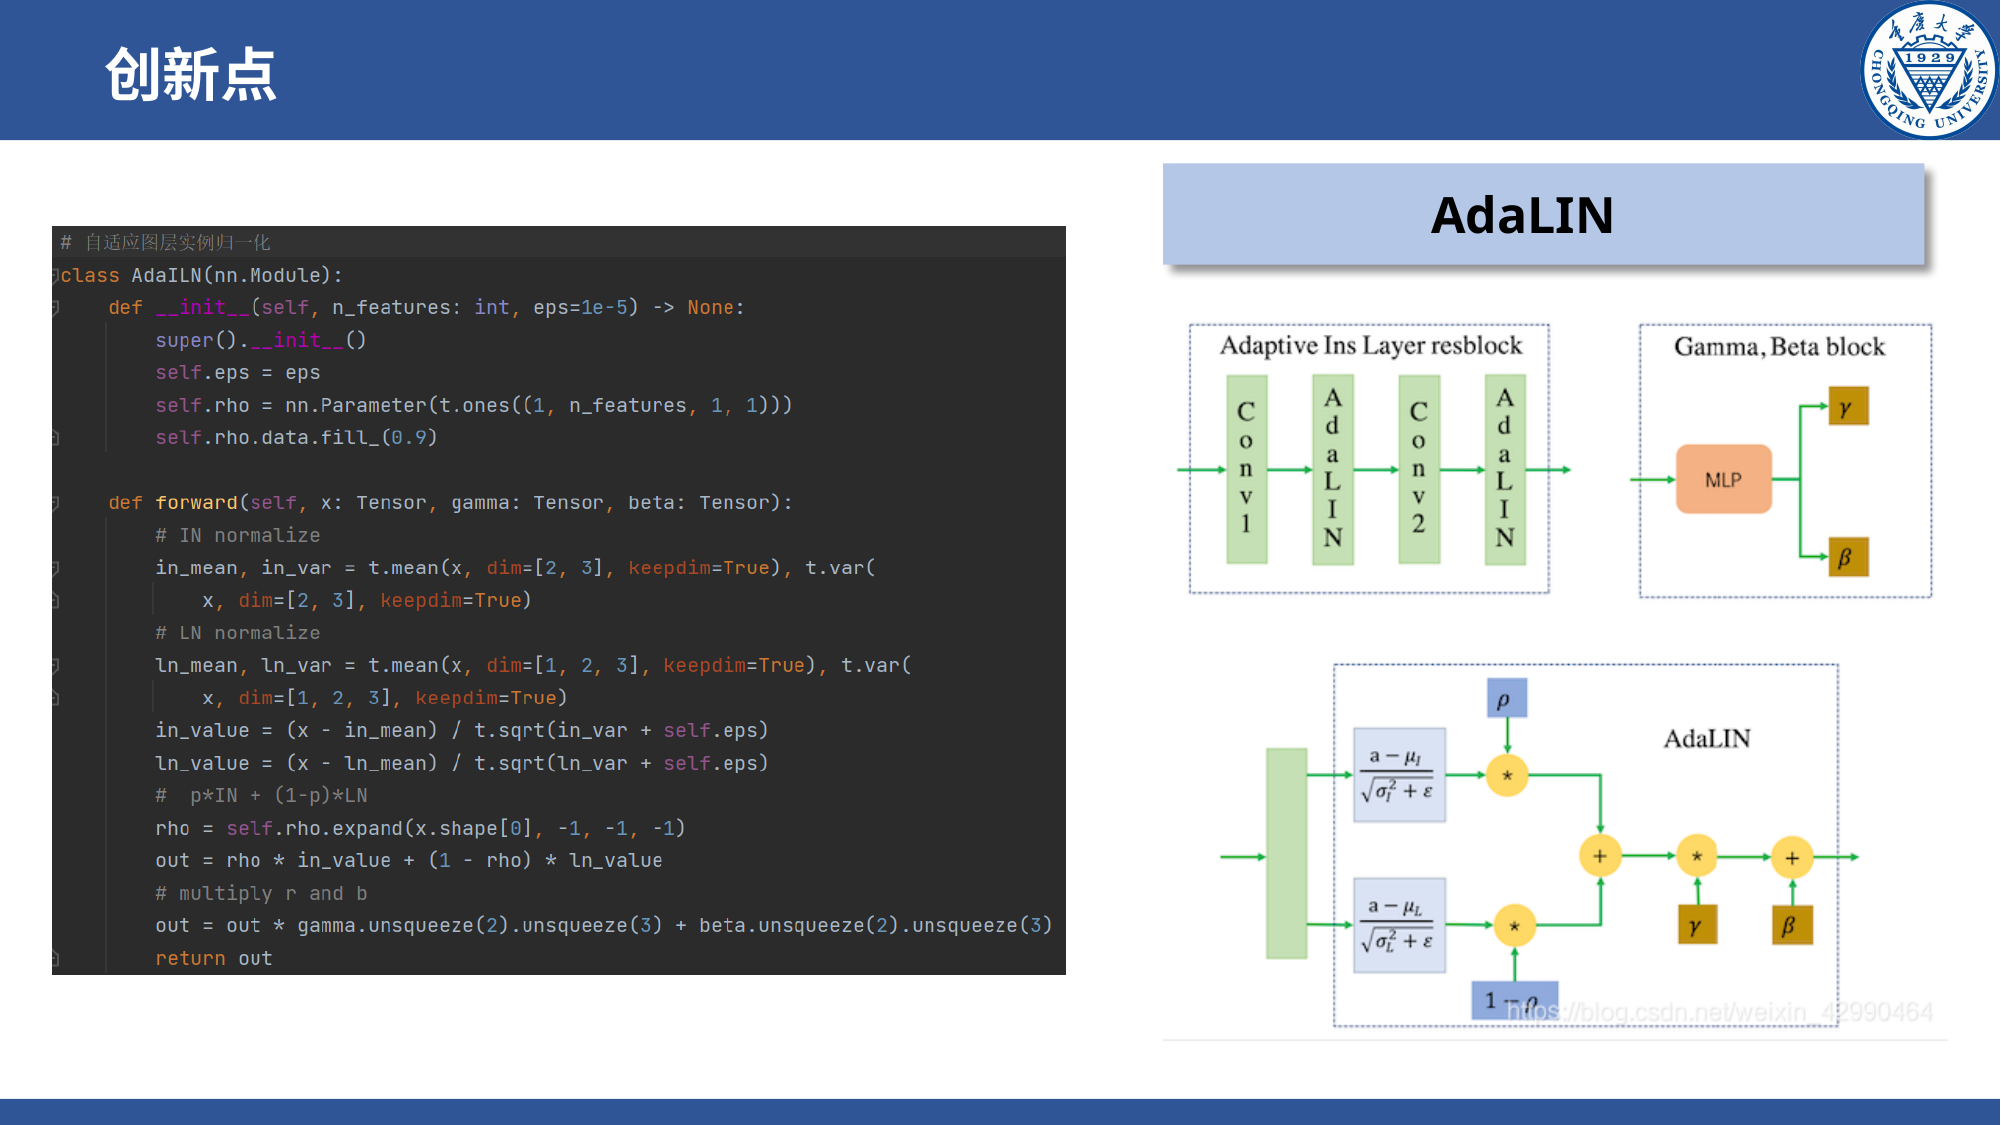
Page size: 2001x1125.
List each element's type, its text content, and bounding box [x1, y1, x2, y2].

text_box 创新点 [89, 30, 1193, 116]
picture [52, 226, 1066, 975]
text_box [1163, 163, 1925, 265]
text_box [0, 1098, 2000, 1125]
text_box [0, 0, 1859, 141]
picture [1163, 287, 1948, 1041]
picture [1859, 0, 2000, 141]
